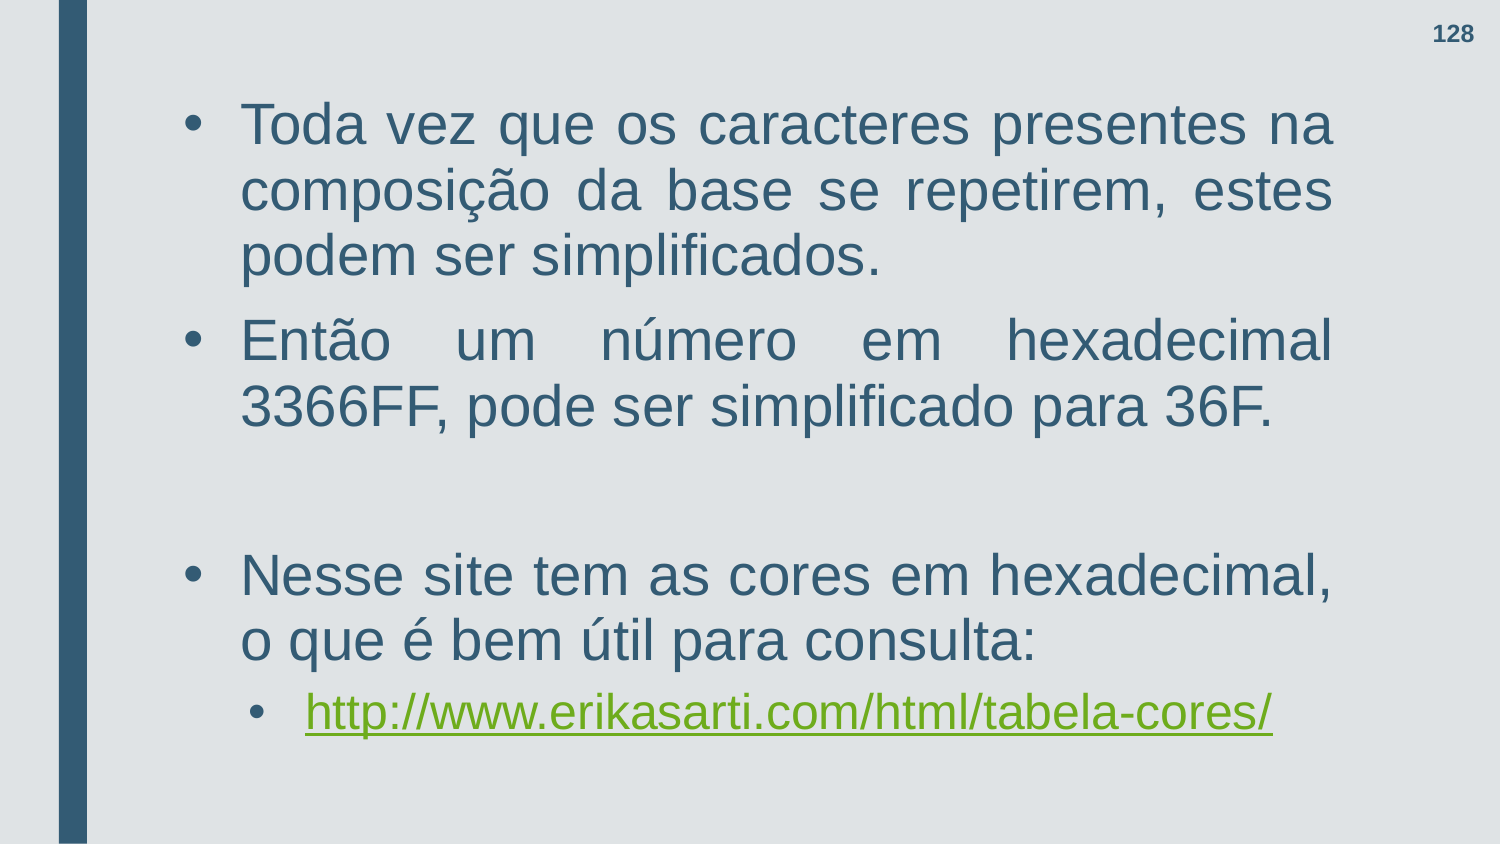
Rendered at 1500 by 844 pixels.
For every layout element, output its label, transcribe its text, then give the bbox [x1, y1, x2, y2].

slide_number 128 [1293, 7, 1490, 58]
list Toda vez que os caracteres presentes na composição da base se repetirem, estes podem ser simplificados. Então um número em hexadecimal 3366FF, pode ser simplificado para 36F. Nesse site tem as cores em hexadecimal, o que é bem útil para consulta: http://www.erikasarti.com/html/tabela-cores/ [168, 84, 1351, 789]
